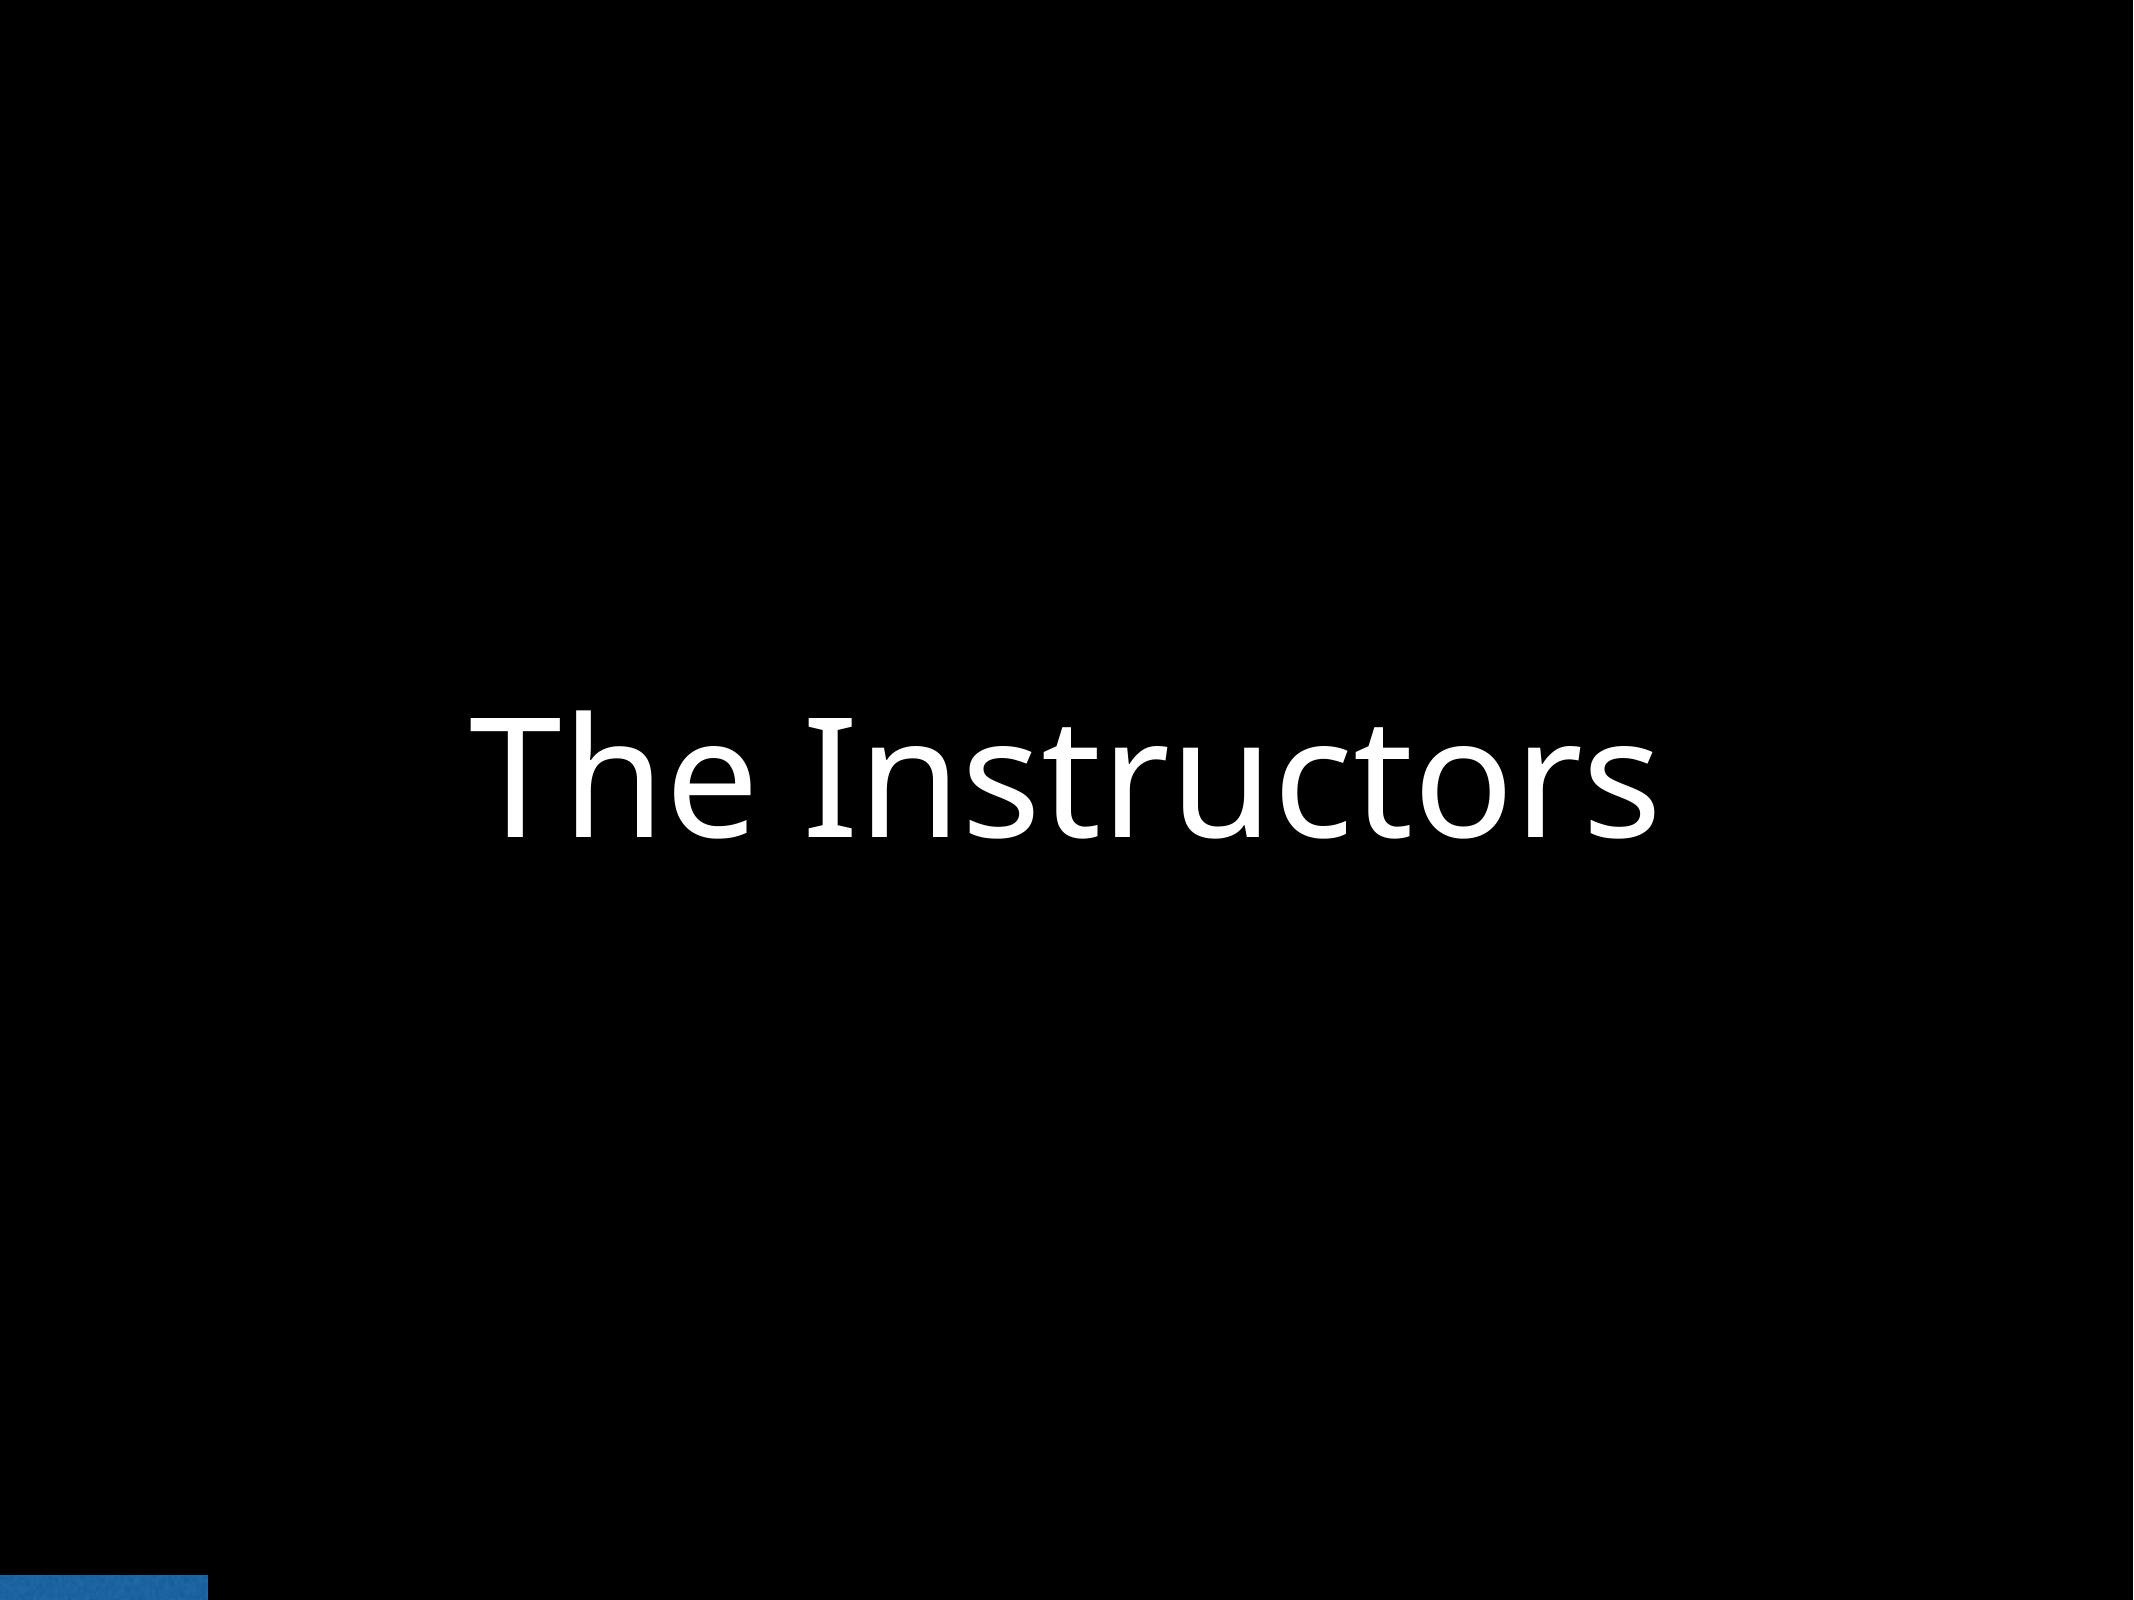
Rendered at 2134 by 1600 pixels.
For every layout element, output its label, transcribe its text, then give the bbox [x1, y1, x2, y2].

text_box [0, 1575, 208, 1600]
title The Instructors [155, 593, 1978, 949]
